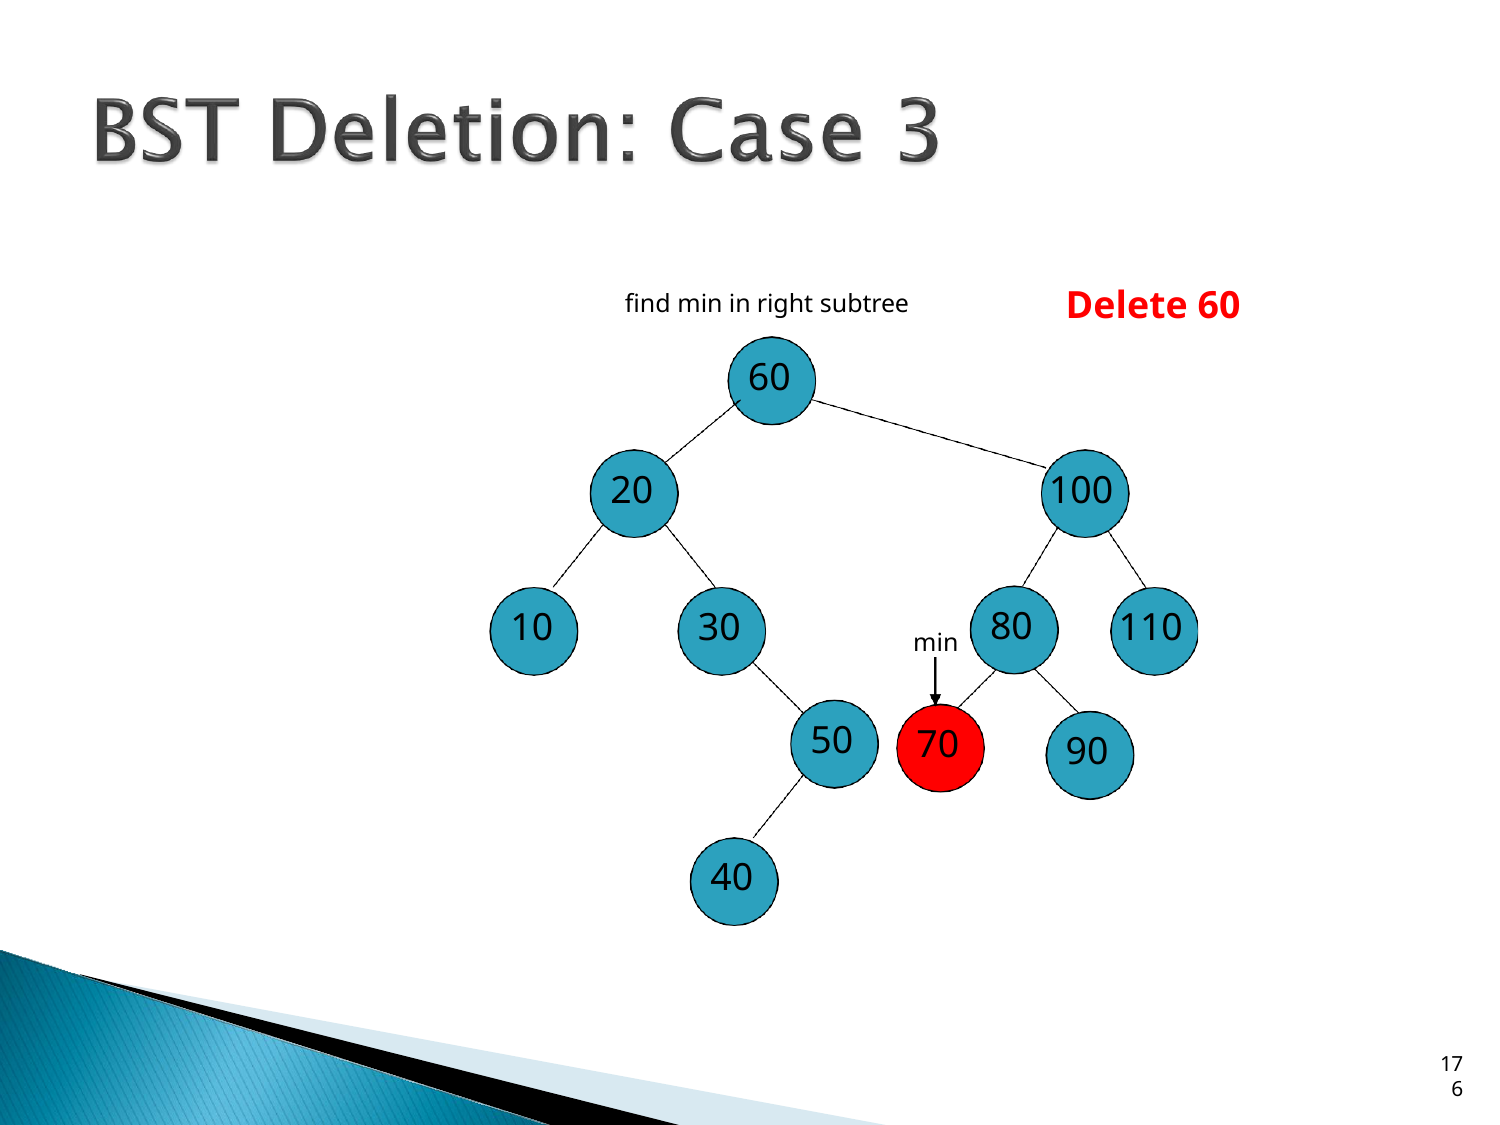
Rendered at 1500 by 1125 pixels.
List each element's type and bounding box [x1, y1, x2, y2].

text_box [489, 336, 1199, 926]
slide_number [1435, 1054, 1469, 1125]
text_box [623, 287, 925, 318]
picture [0, 948, 558, 1125]
text_box [32, 59, 1029, 198]
title [1063, 281, 1244, 469]
